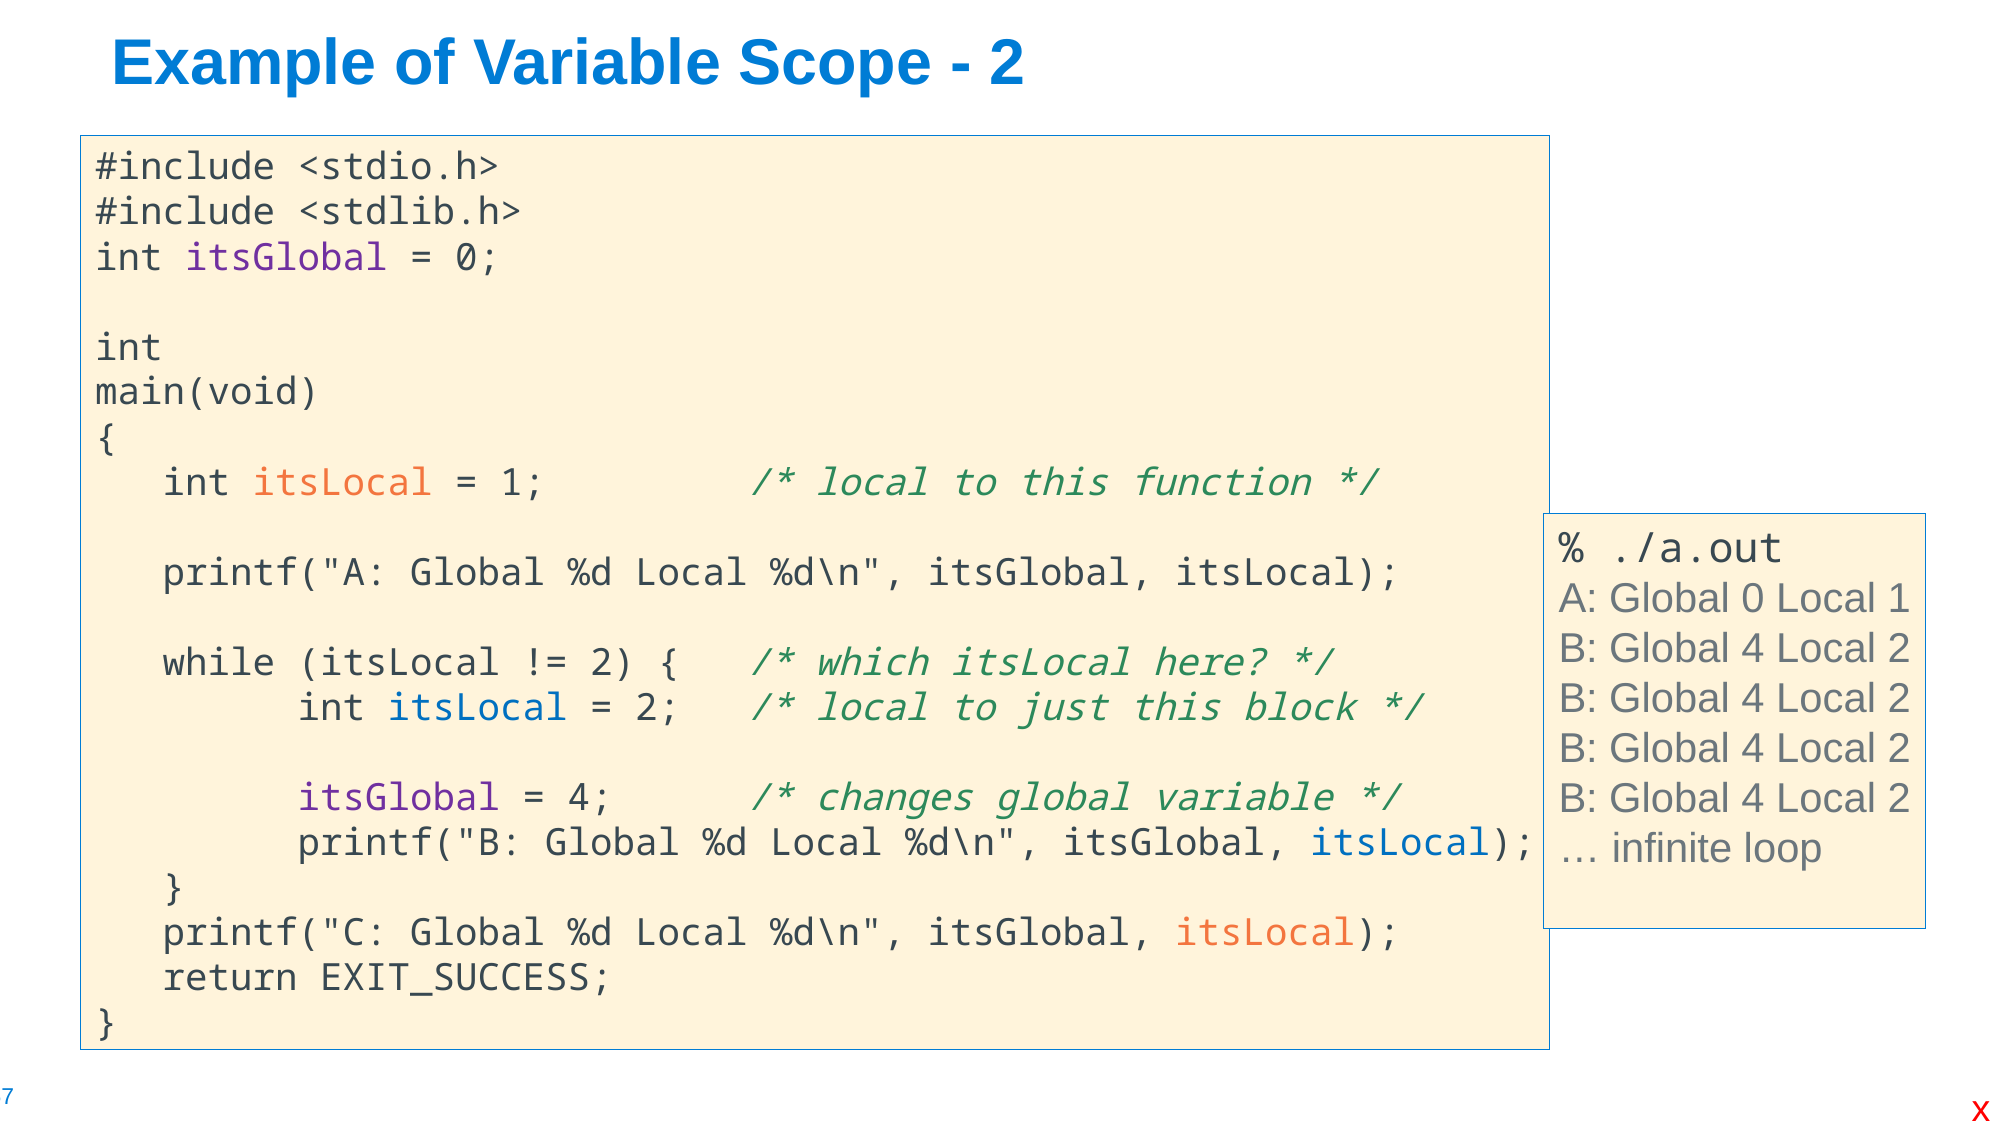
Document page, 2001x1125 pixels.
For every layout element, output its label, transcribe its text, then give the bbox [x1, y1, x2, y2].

text_box #include <stdio.h> #include <stdlib.h> int itsGlobal = 0; int main(void) { int itsLocal = 1; /* local to this function */ printf("A: Global %d Local %d\n", itsGlobal, itsLocal); while (itsLocal != 2) { /* which itsLocal here? */ int itsLocal = 2; /* local to just this block */ itsGlobal = 4; /* changes global variable */ printf("B: Global %d Local %d\n", itsGlobal, itsLocal); } printf("C: Global %d Local %d\n", itsGlobal, itsLocal); return EXIT_SUCCESS; } [80, 135, 1550, 1050]
title Example of Variable Scope - 2 [96, 30, 1822, 107]
text_box x [1956, 1076, 2000, 1125]
text_box % ./a.out A: Global 0 Local 1 B: Global 4 Local 2 B: Global 4 Local 2 B: Global 4 Local 2 B: Global 4 Local 2 … infinite loop [1543, 513, 1926, 929]
